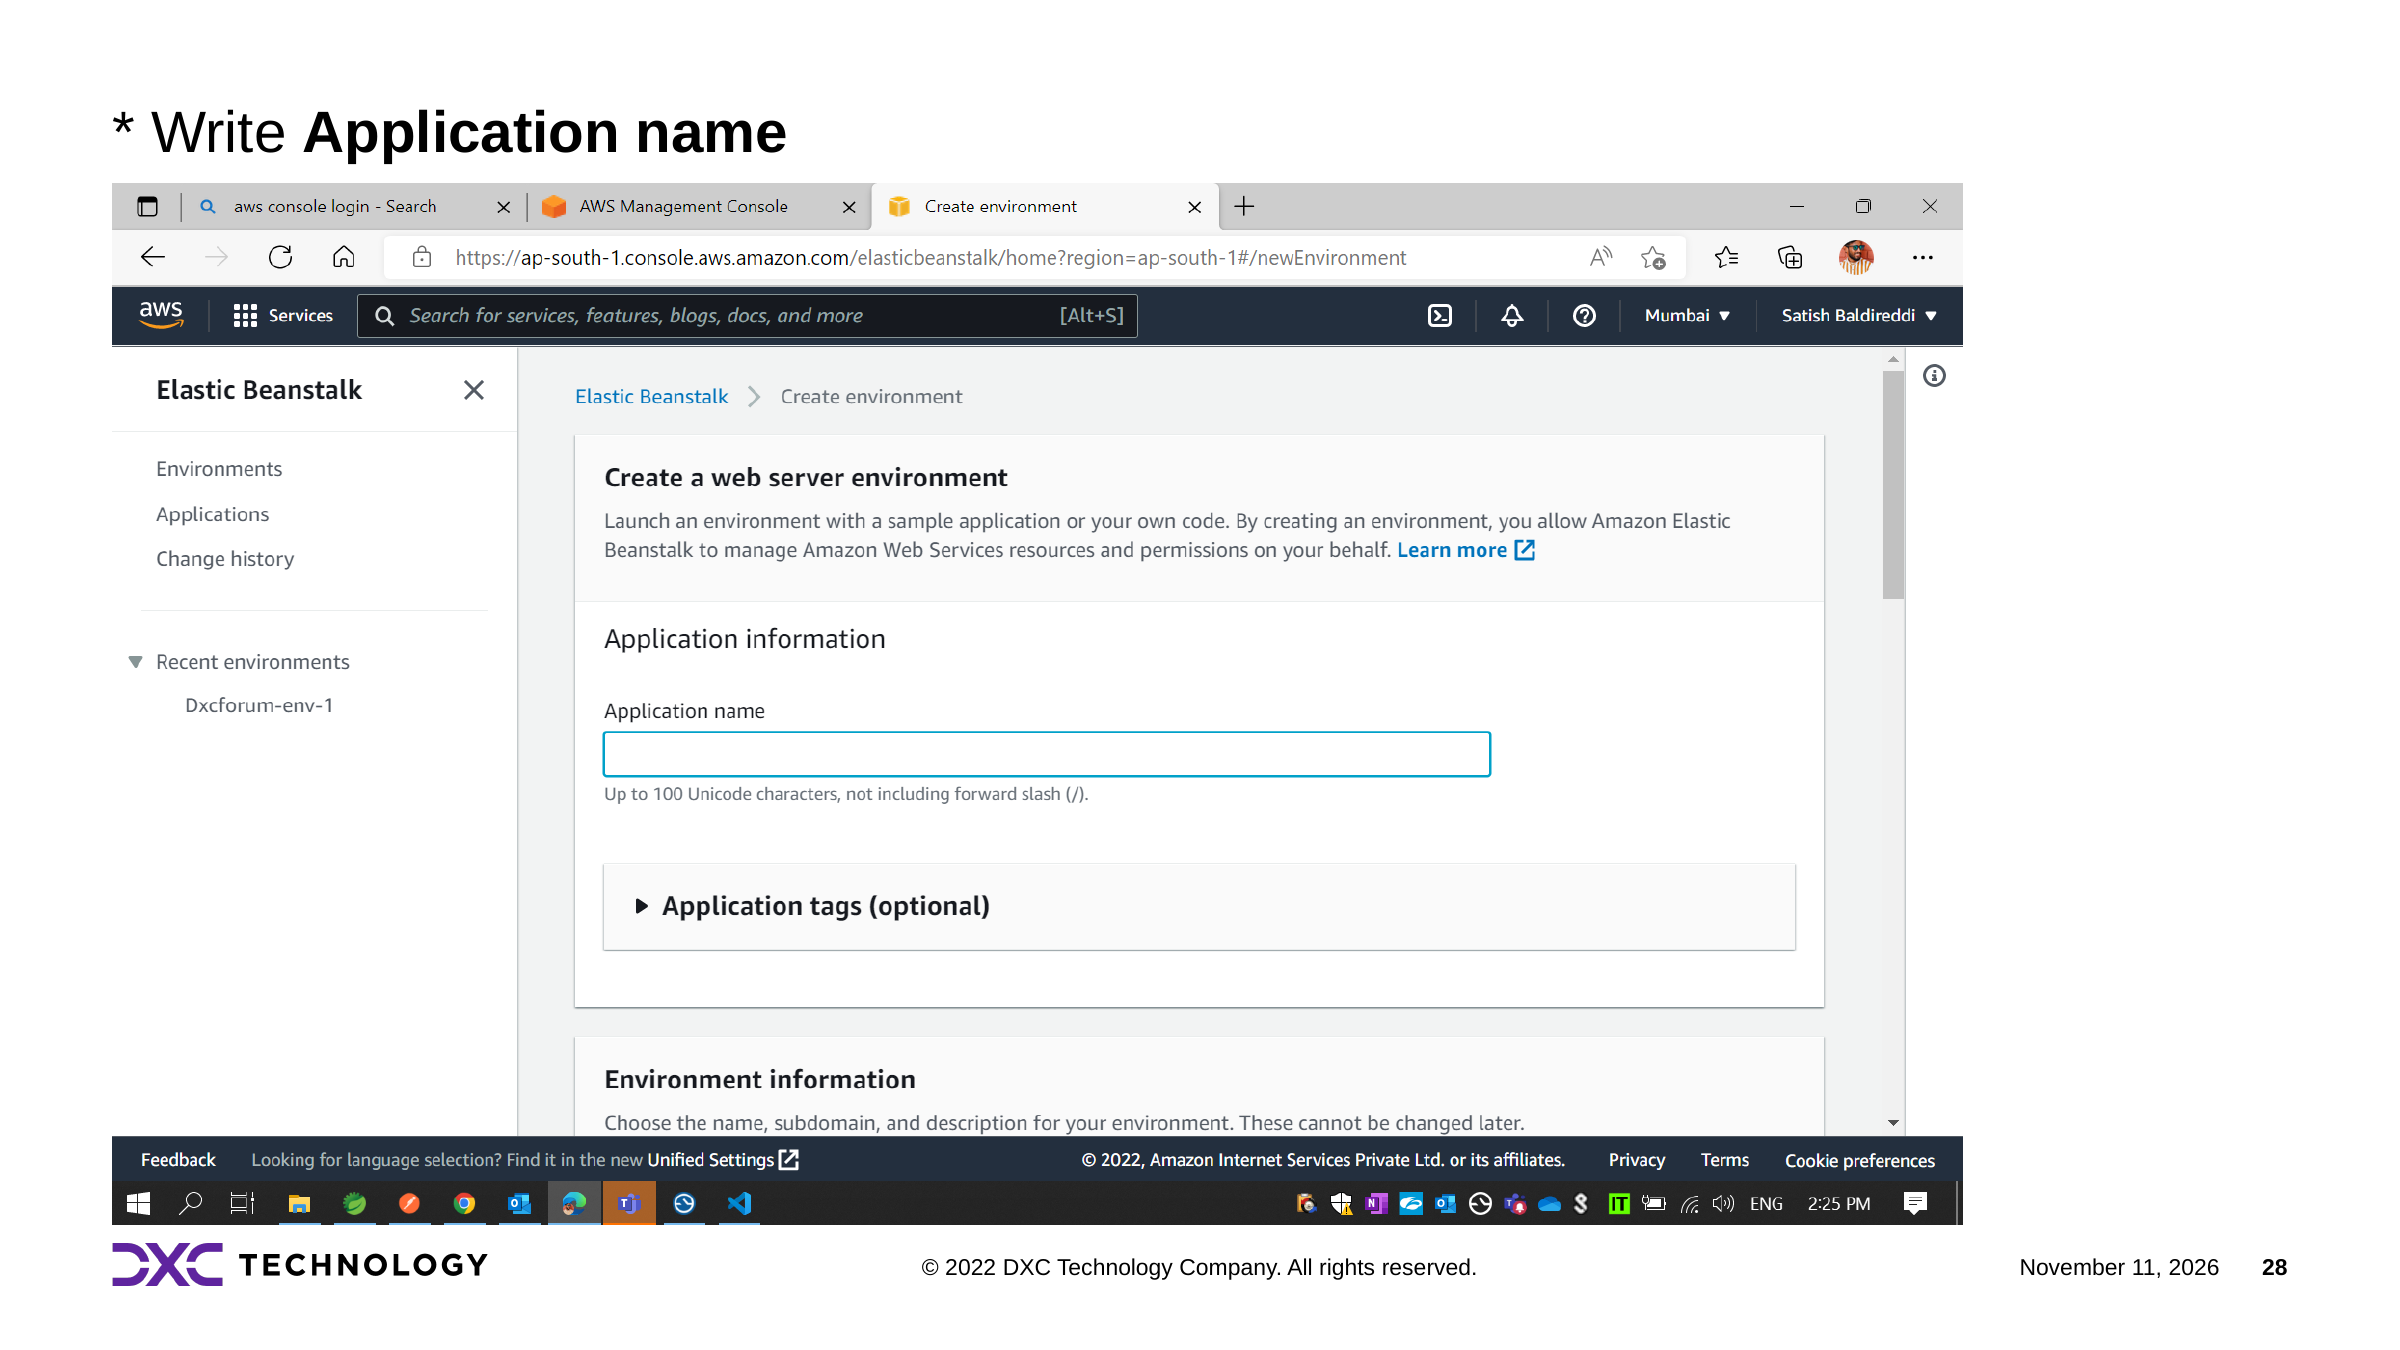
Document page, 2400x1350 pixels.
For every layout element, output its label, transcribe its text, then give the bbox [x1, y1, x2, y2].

title * Write Application name [112, 104, 2288, 338]
picture [112, 1243, 488, 1286]
picture [112, 183, 1963, 1225]
